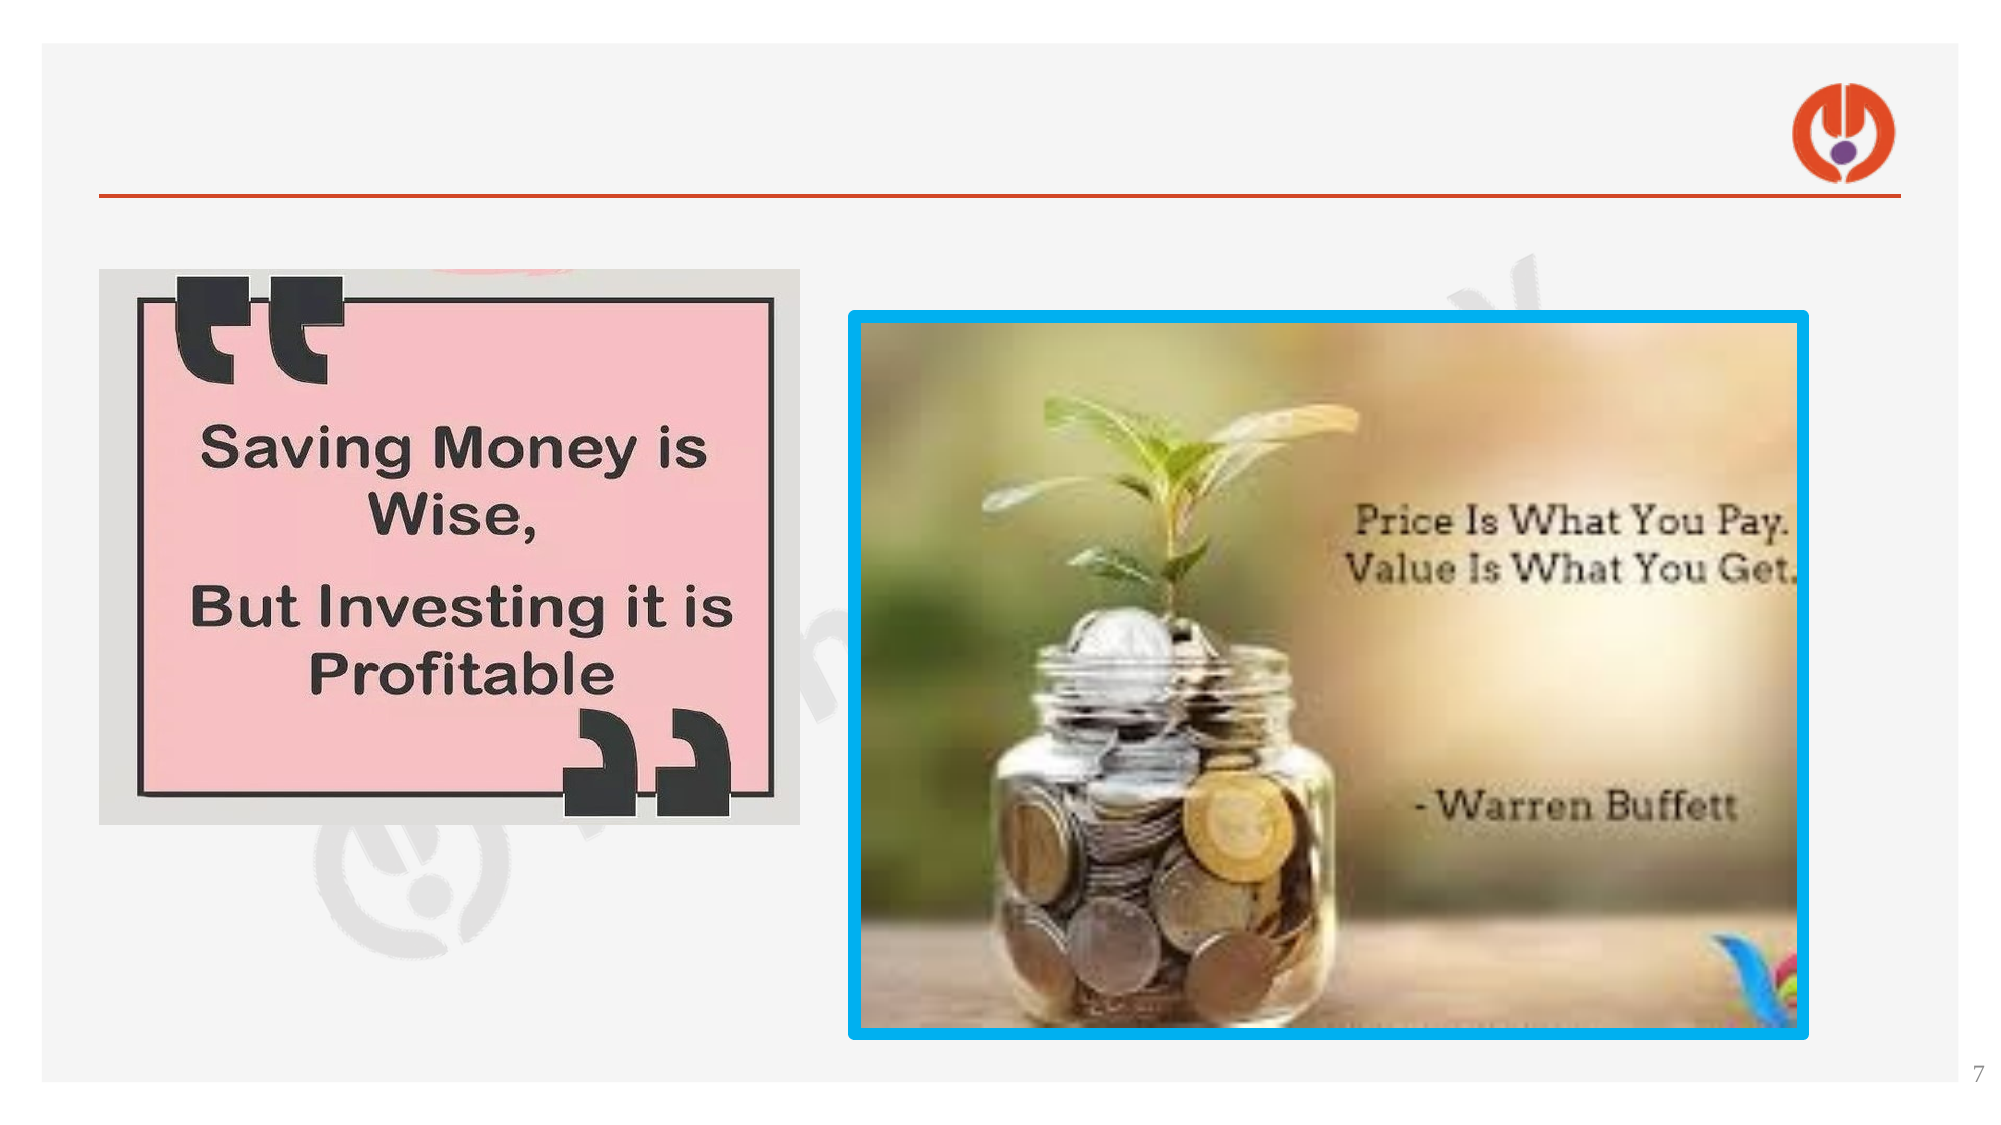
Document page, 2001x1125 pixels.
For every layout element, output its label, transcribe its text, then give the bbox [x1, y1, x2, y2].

picture [1792, 83, 1901, 184]
picture [99, 269, 800, 825]
slide_number 7 [1550, 1042, 2000, 1103]
picture [862, 324, 1796, 1027]
